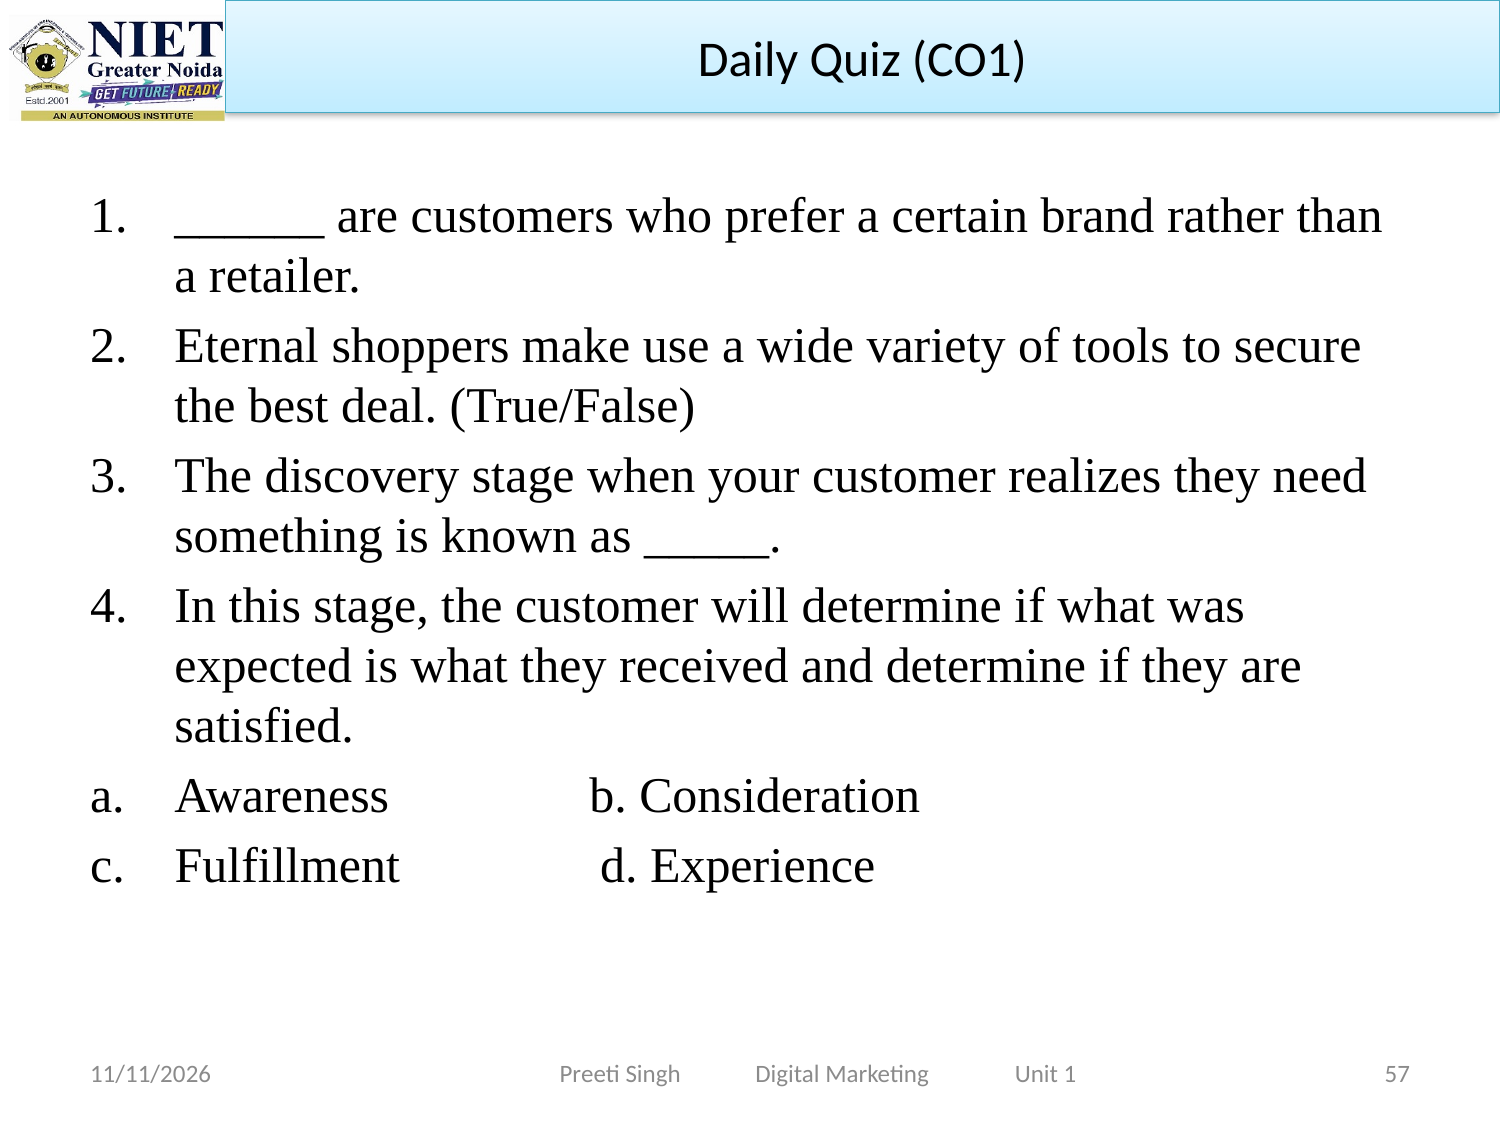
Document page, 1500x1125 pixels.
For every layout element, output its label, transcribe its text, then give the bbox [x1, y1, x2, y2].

text_box Daily Quiz (CO1) [226, 0, 1500, 113]
slide_number 28-May-24 [75, 1042, 362, 1103]
slide_number 57 [1074, 1042, 1425, 1103]
picture [9, 0, 226, 151]
footer Preeti Singh Digital Marketing Unit 1 [362, 1042, 1074, 1103]
list ______ are customers who prefer a certain brand rather than a retailer. Eternal shoppers make use a wide variety of tools to secure the best deal. (True/False) The discovery stage when your customer realizes they need something is known as _____. In this stage, the customer will determine if what was expected is what they received and determine if they are satisfied. Awareness b. Consideration c. Fulfillment d. Experience [75, 174, 1425, 918]
